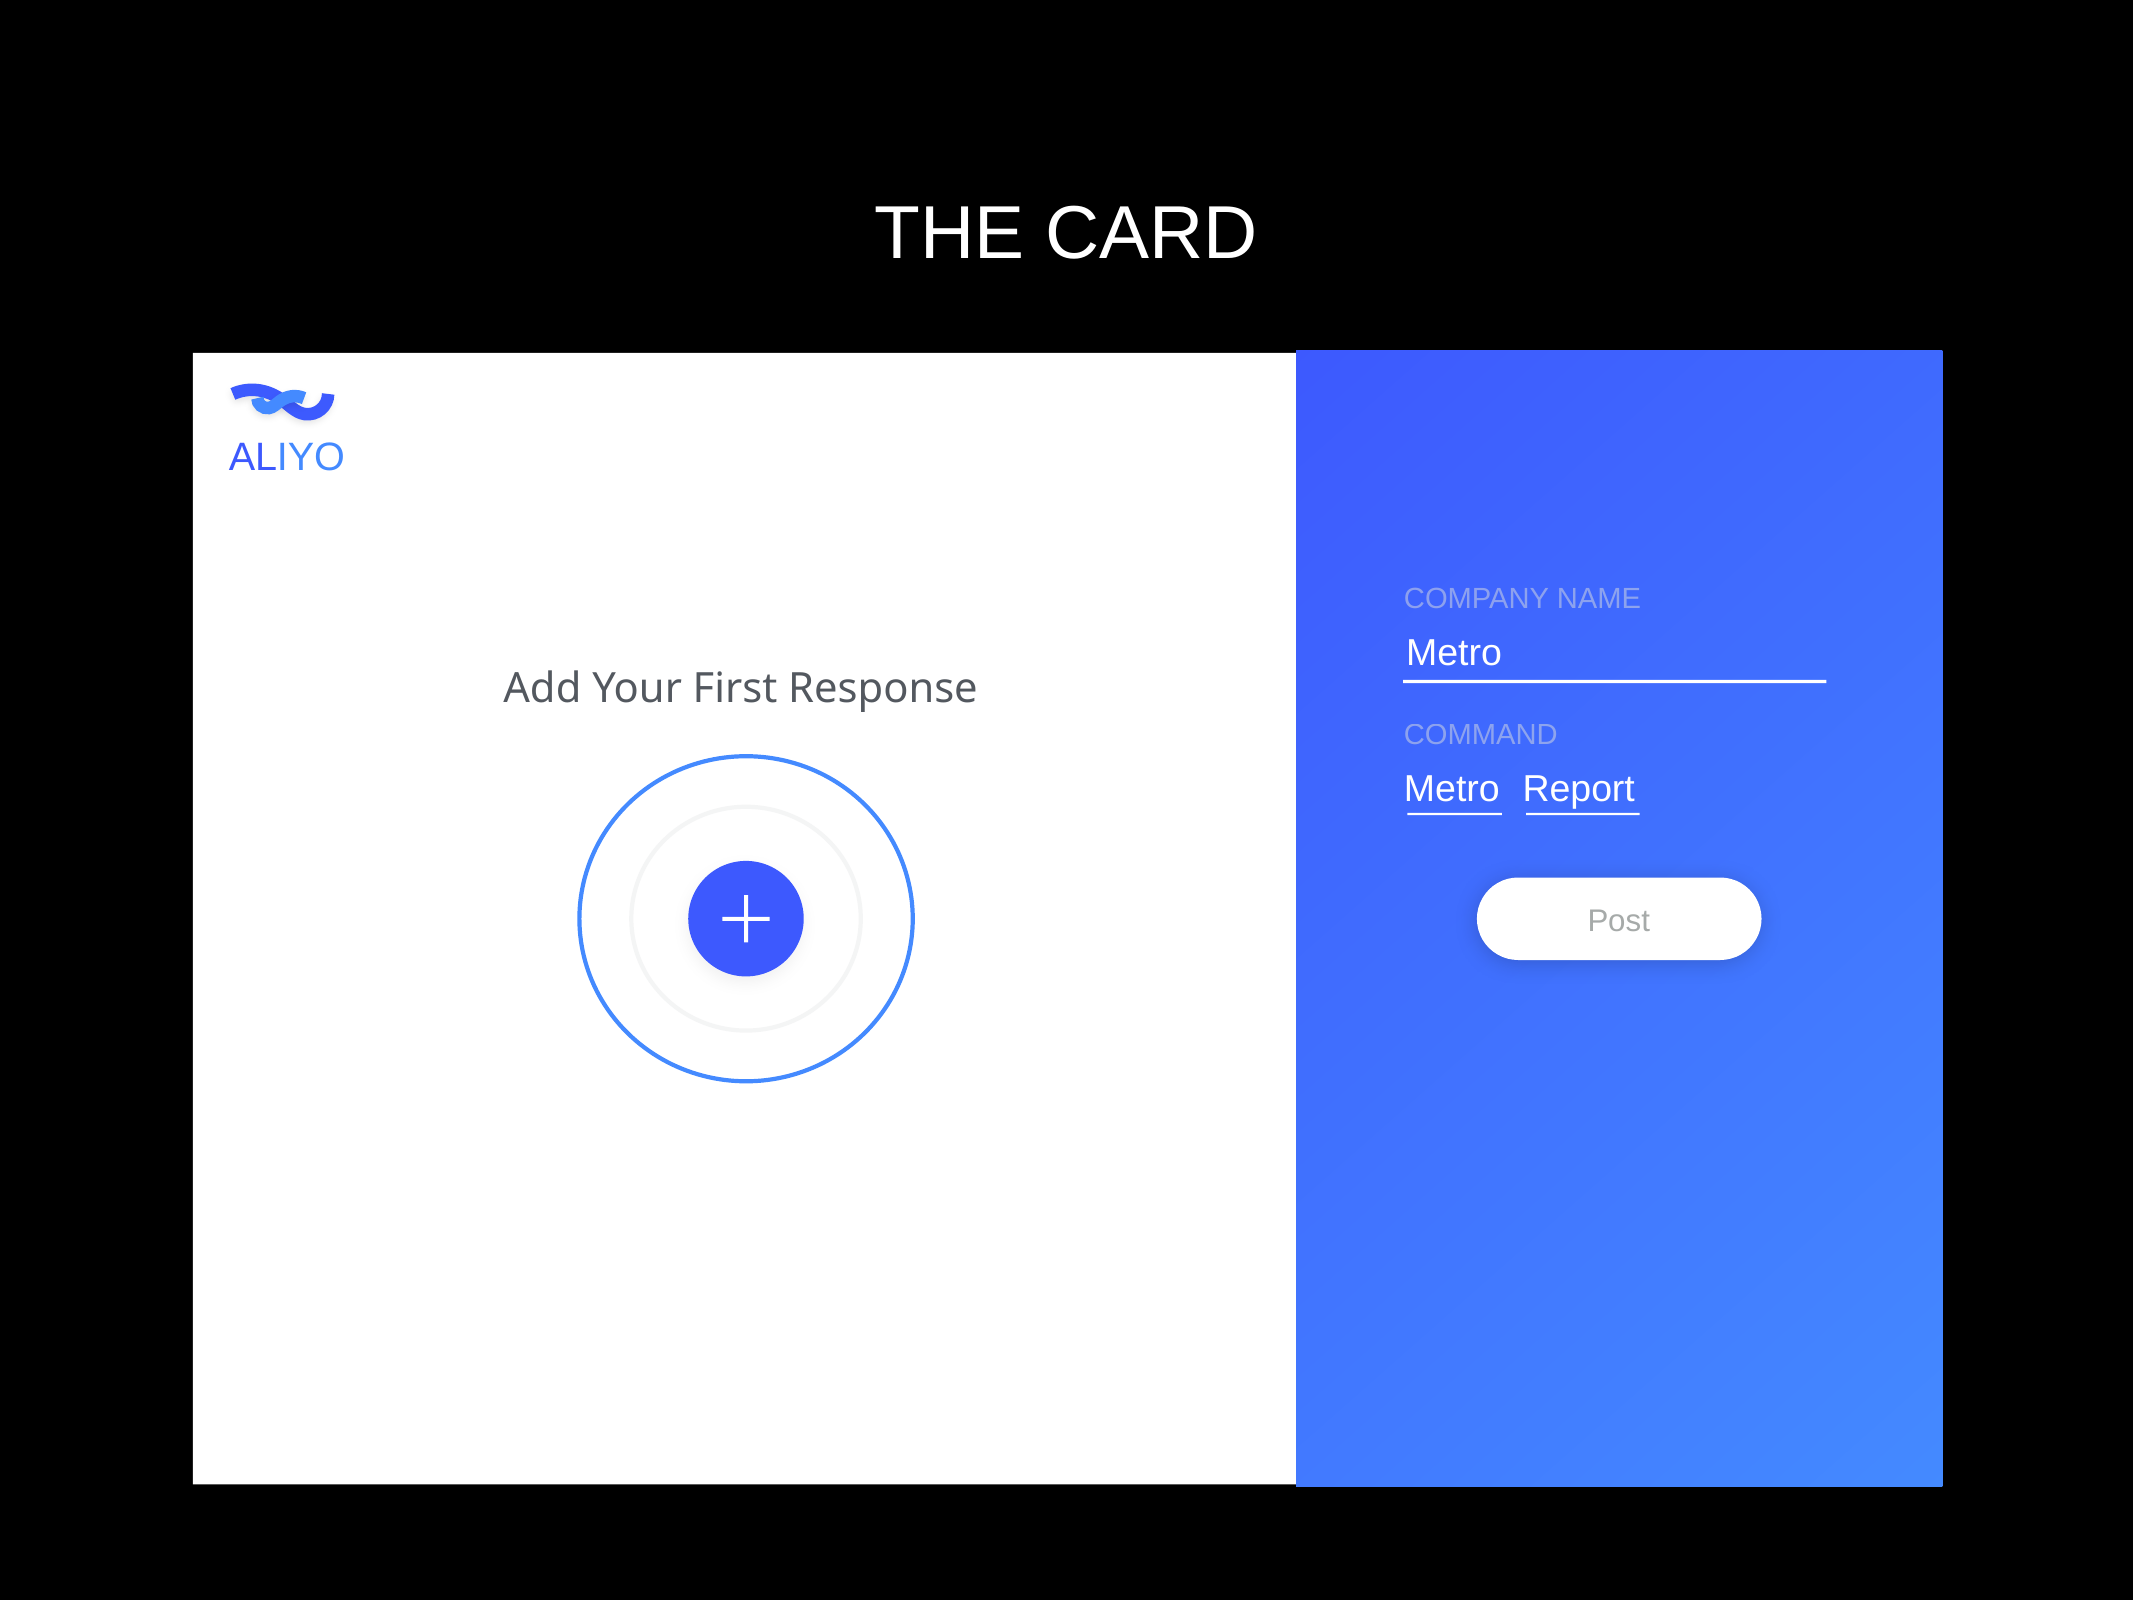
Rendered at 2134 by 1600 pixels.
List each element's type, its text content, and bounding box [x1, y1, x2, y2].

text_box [499, 652, 993, 1082]
text_box THE CARD [866, 175, 1267, 282]
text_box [1512, 755, 1645, 819]
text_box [232, 389, 329, 415]
text_box [192, 352, 1292, 1485]
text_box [1295, 350, 1943, 1487]
text_box ALIYO [220, 422, 354, 487]
